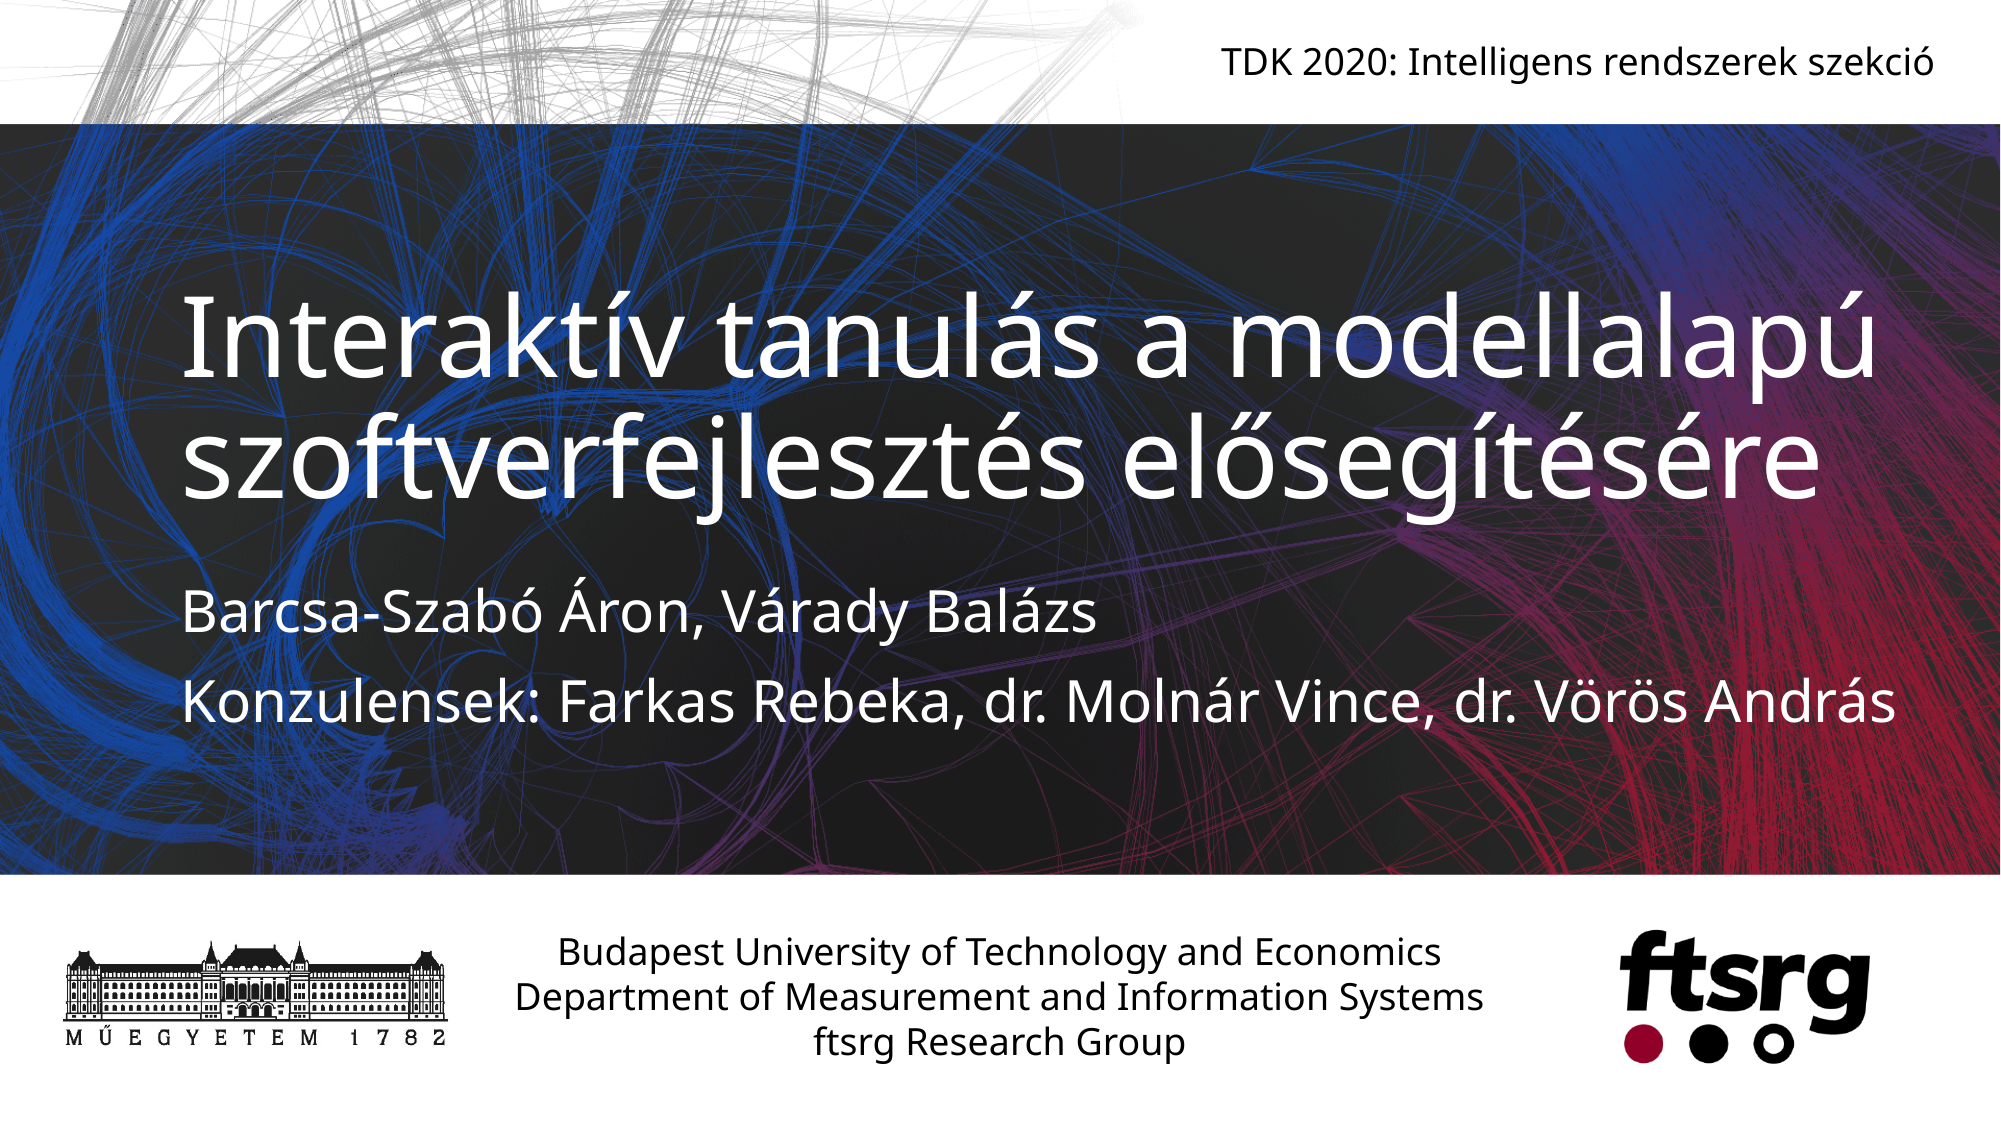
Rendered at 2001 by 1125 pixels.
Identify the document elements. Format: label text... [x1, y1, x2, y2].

subtitle Barcsa-Szabó Áron, Várady Balázs Konzulensek: Farkas Rebeka, dr. Molnár Vince, dr. Vörös András [165, 566, 2000, 838]
picture [0, 0, 2001, 1125]
title Interaktív tanulás a modellalapú szoftverfejlesztés elősegítésére [165, 220, 1951, 531]
footer TDK 2020: Intelligens rendszerek szekció [1133, 29, 1951, 93]
